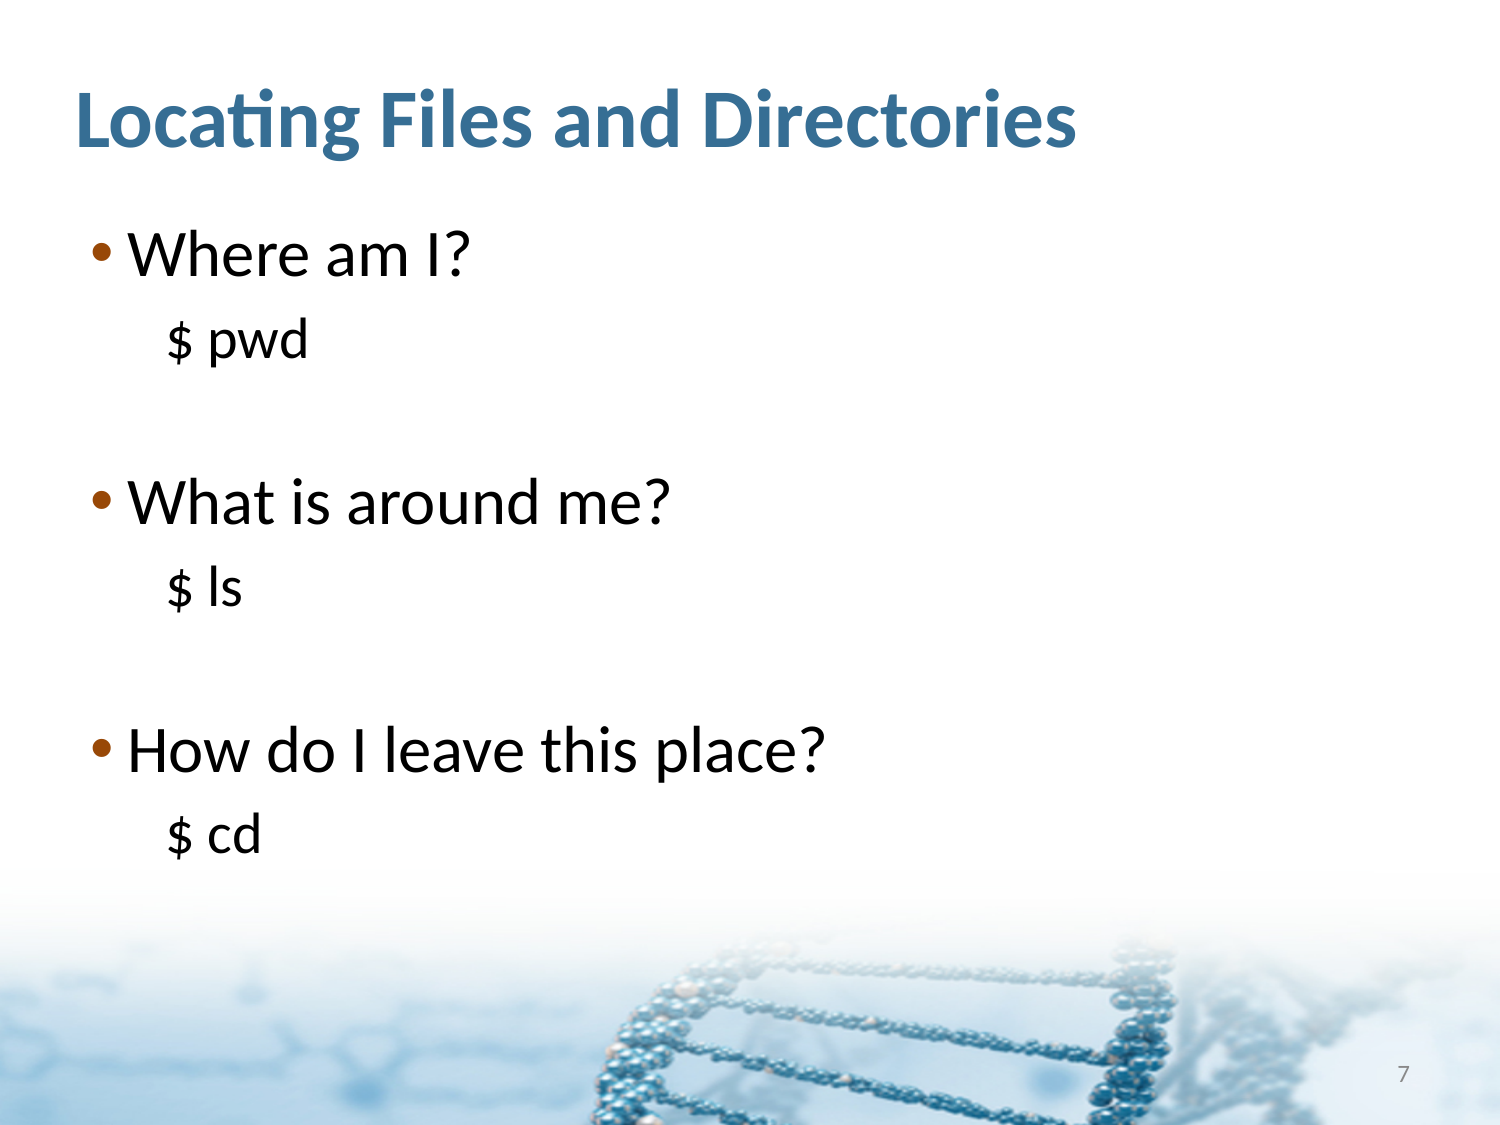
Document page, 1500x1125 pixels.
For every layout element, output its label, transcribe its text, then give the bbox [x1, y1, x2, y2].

list Where am I? $ pwd What is around me? $ ls How do I leave this place? $ cd [75, 211, 1425, 998]
picture [0, 862, 1500, 1125]
title Locating Files and Directories [60, 20, 1455, 209]
slide_number 7 [1074, 1042, 1425, 1103]
